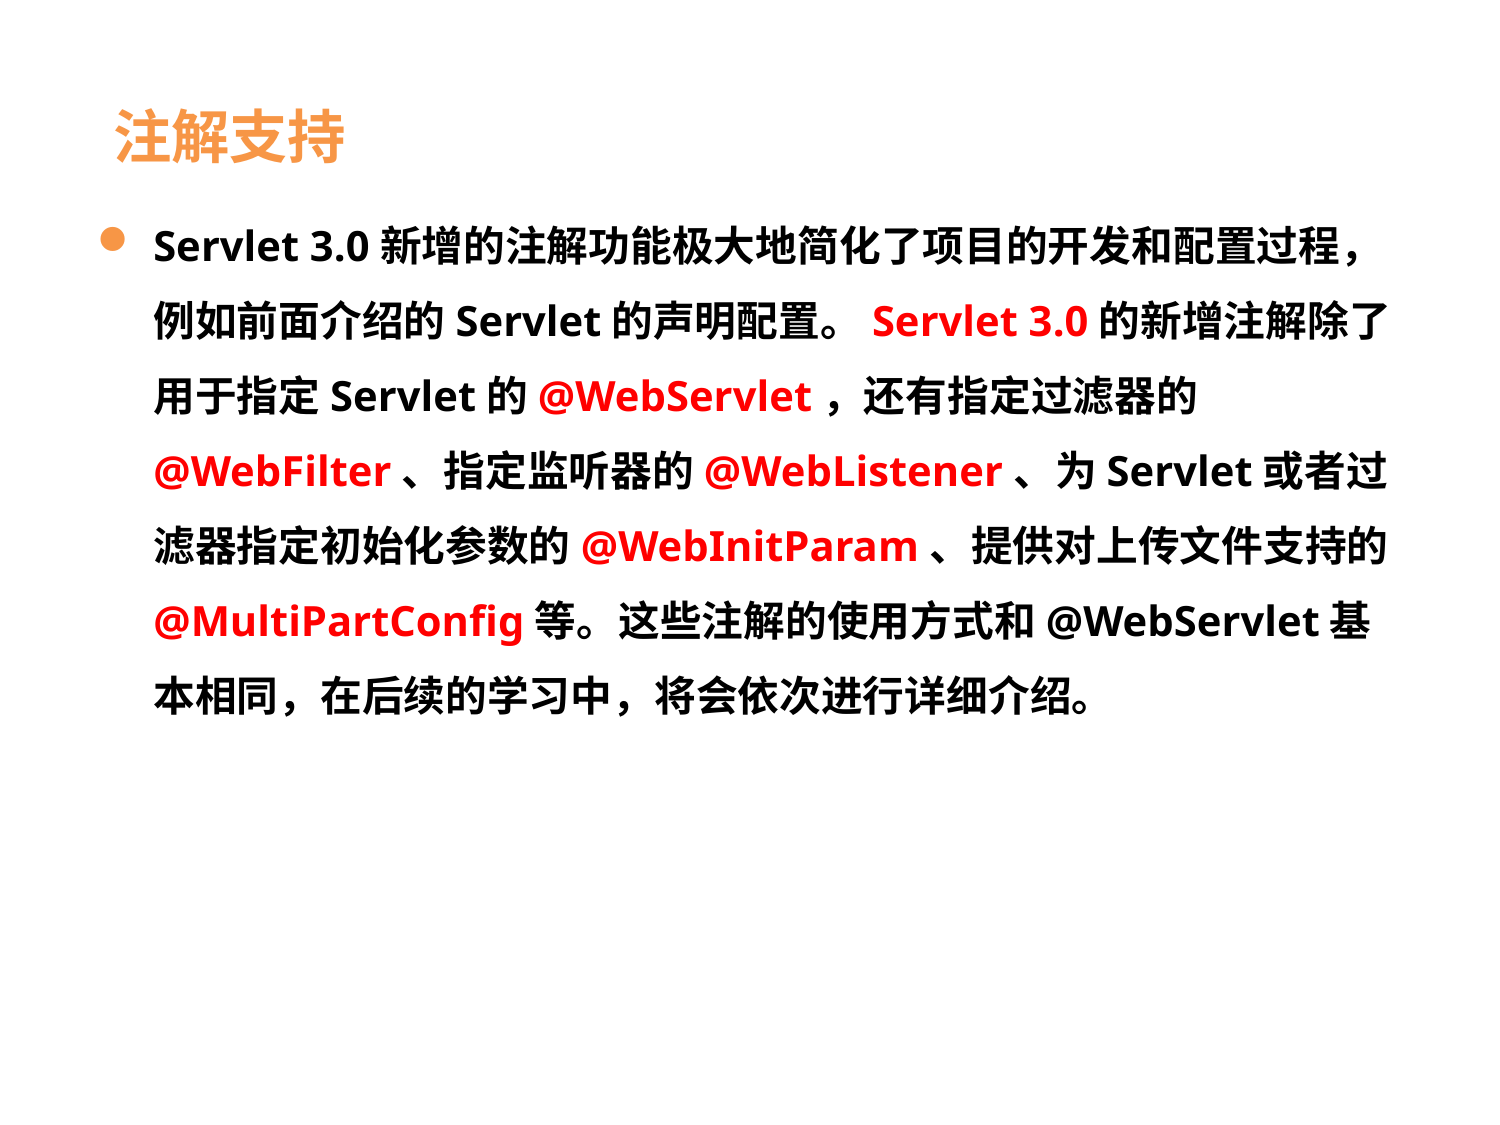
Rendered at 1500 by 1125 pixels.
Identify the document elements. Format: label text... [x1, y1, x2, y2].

list Servlet 3.0新增的注解功能极大地简化了项目的开发和配置过程，例如前面介绍的Servlet的声明配置。Servlet 3.0的新增注解除了用于指定Servlet的@WebServlet，还有指定过滤器的@WebFilter、指定监听器的@WebListener、为Servlet或者过滤器指定初始化参数的@WebInitParam、提供对上传文件支持的@MultiPartConfig等。这些注解的使用方式和@WebServlet基本相同，在后续的学习中，将会依次进行详细介绍。 [82, 187, 1429, 1008]
title 注解支持 [82, 90, 378, 180]
